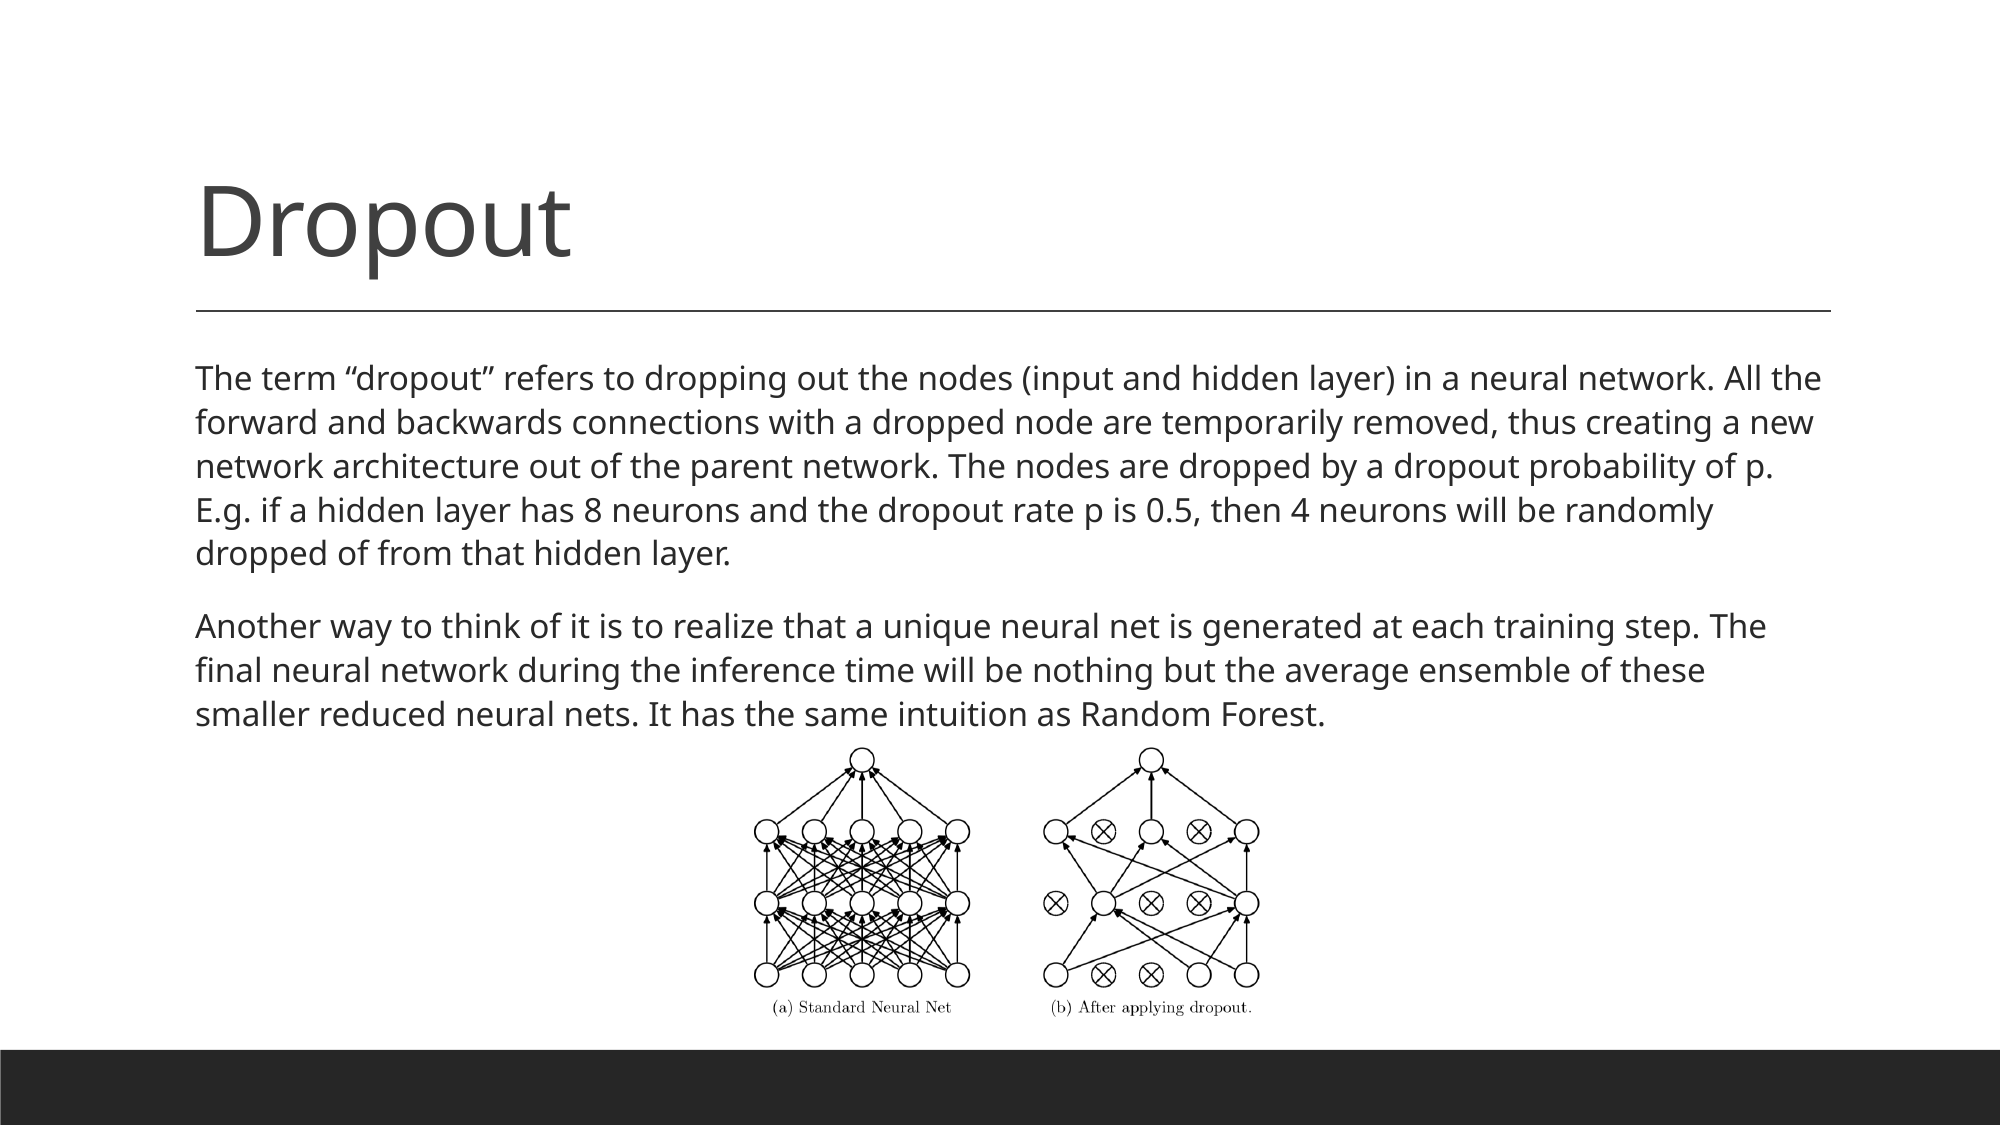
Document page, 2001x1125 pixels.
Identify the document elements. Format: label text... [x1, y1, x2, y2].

picture [726, 735, 1274, 1025]
list The term “dropout” refers to dropping out the nodes (input and hidden layer) in a neural network. All the forward and backwards connections with a dropped node are temporarily removed, thus creating a new network architecture out of the parent network. The nodes are dropped by a dropout probability of p. E.g. if a hidden layer has 8 neurons and the dropout rate p is 0.5, then 4 neurons will be randomly dropped of from that hidden layer. Another way to think of it is to realize that a unique neural net is generated at each training step. The final neural network during the inference time will be nothing but the average ensemble of these smaller reduced neural nets. It has the same intuition as Random Forest. [180, 345, 1830, 963]
title Dropout [180, 47, 1830, 285]
